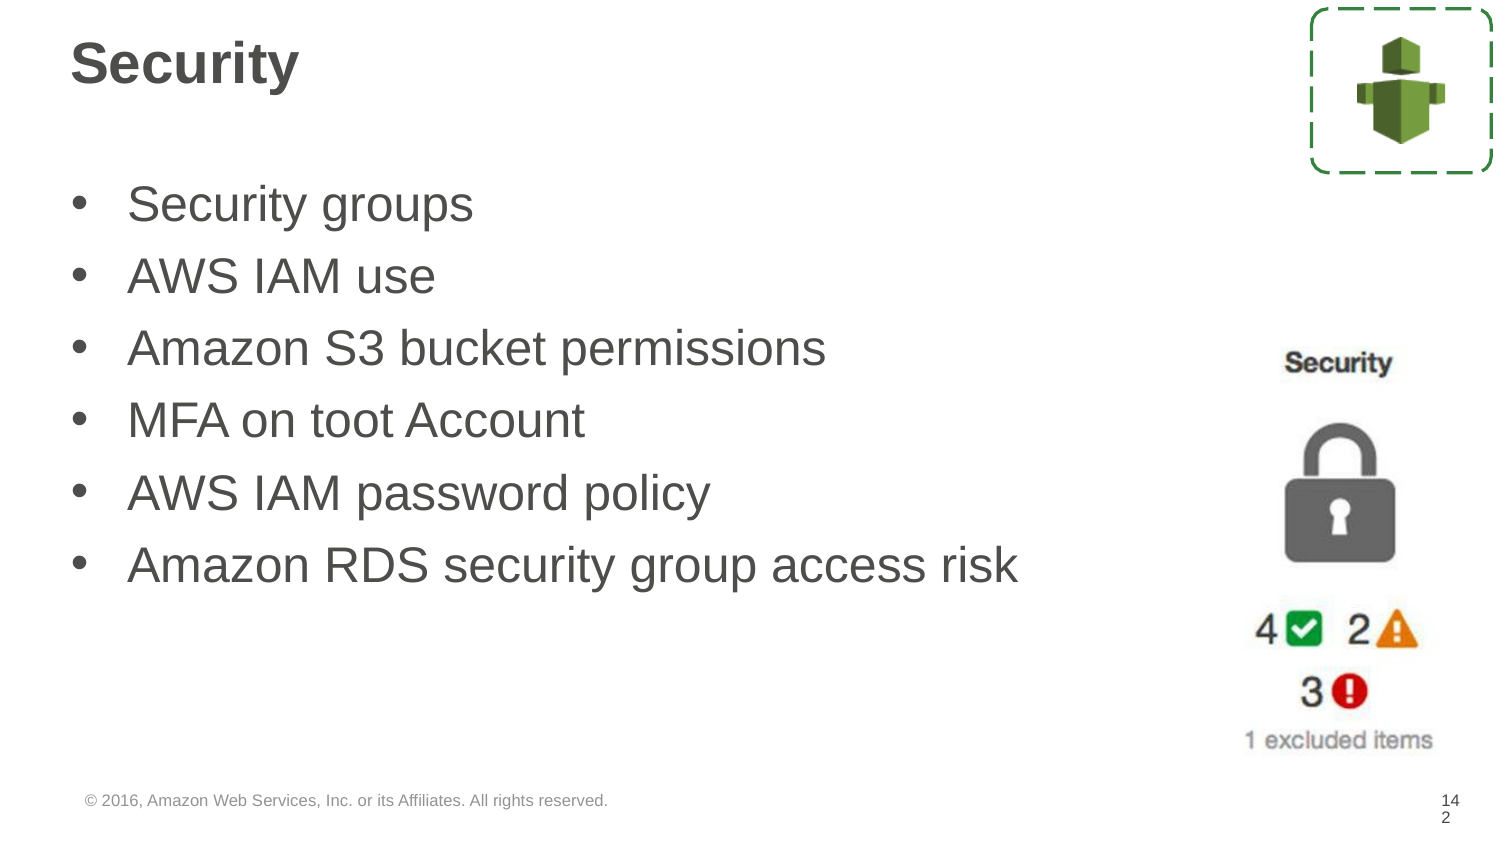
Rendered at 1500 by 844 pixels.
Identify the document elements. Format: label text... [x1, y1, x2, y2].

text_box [1311, 8, 1492, 174]
title Security [68, 22, 303, 157]
text_box [1243, 346, 1442, 757]
footer © 2016, Amazon Web Services, Inc. or its Affiliates. All rights reserved. [82, 789, 613, 844]
text_box Security groups AWS IAM use Amazon S3 bucket permissions MFA on toot Account AWS IAM password policy Amazon RDS security group access risk [68, 157, 1022, 592]
slide_number ‹#› [1426, 789, 1467, 844]
